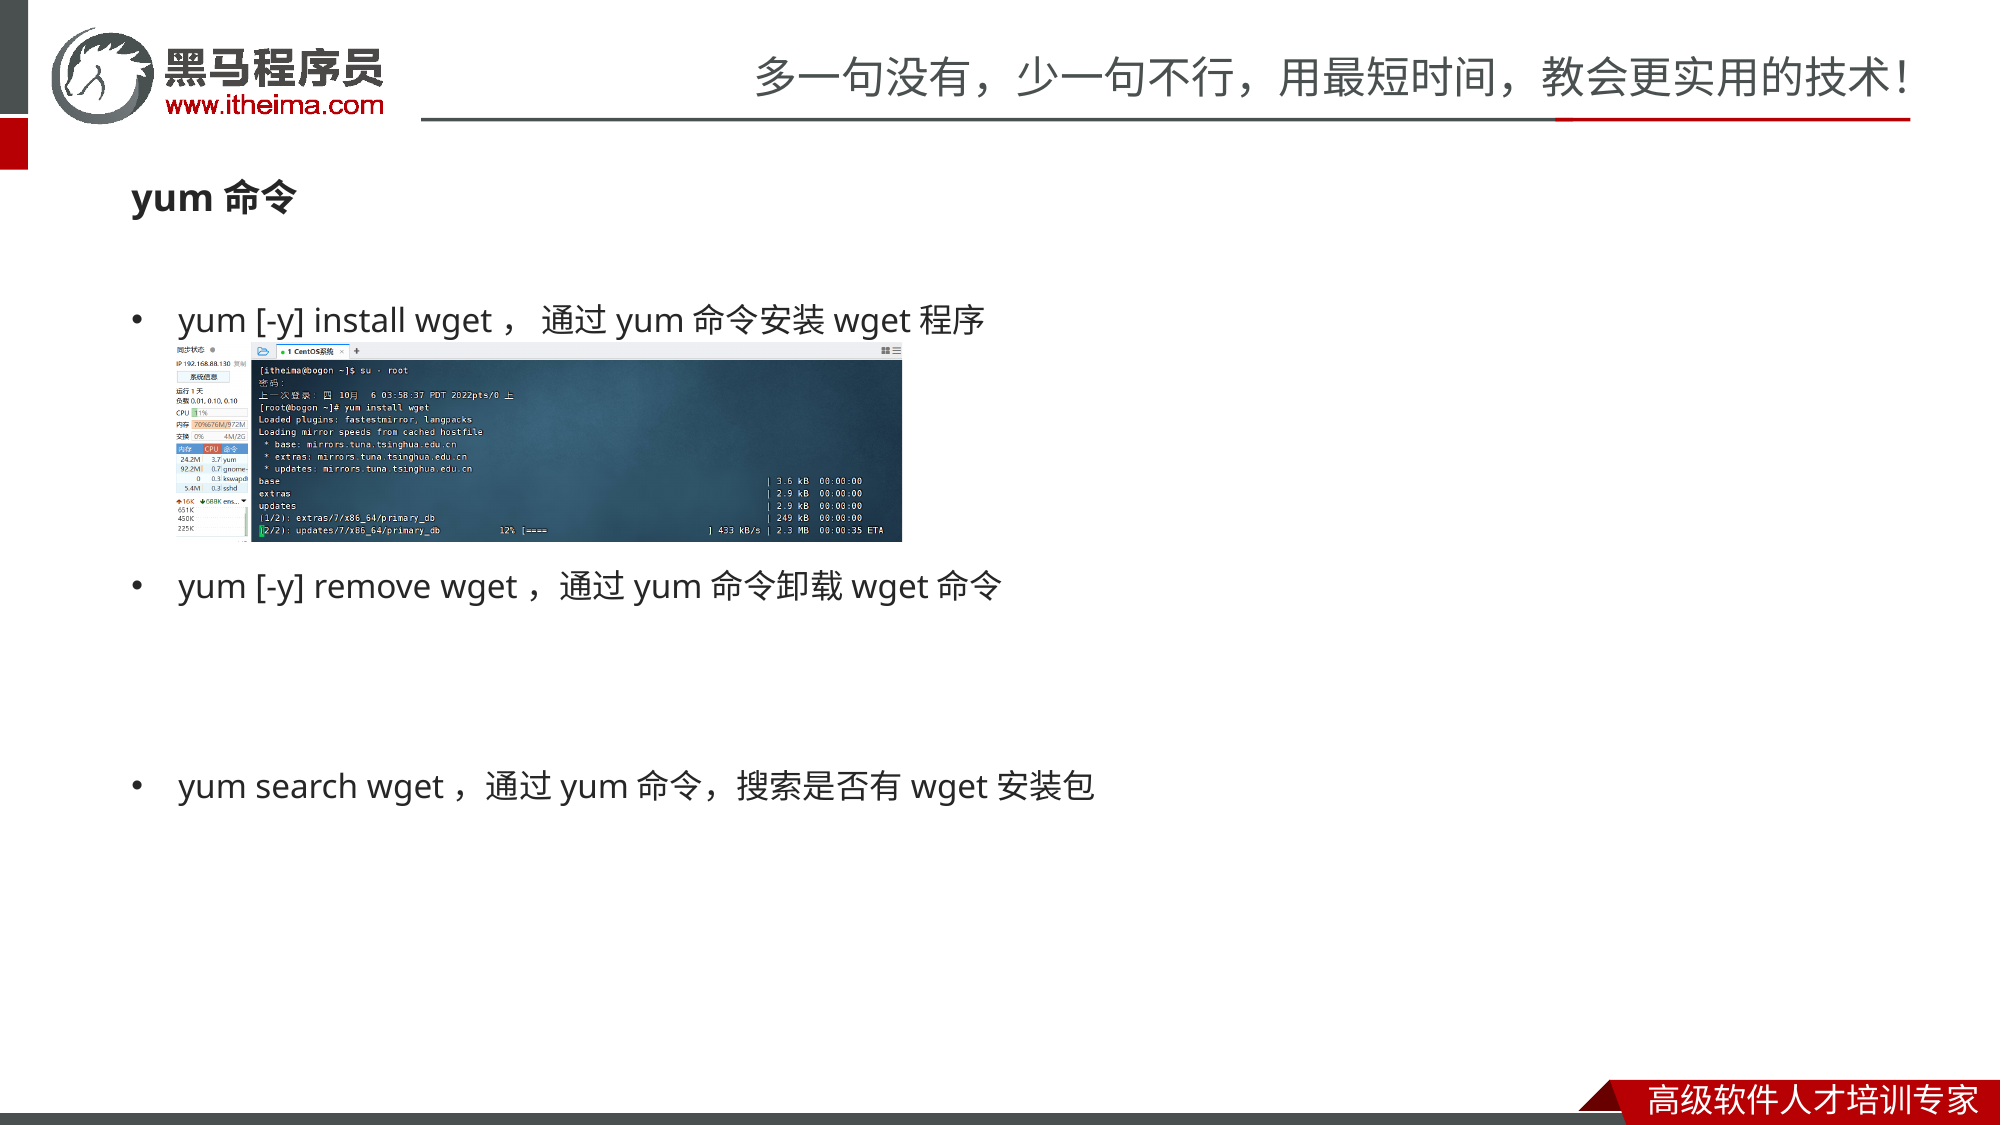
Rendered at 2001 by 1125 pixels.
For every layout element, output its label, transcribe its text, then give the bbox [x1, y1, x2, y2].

list yum命令 [116, 154, 1872, 239]
picture [173, 342, 903, 542]
picture [50, 26, 384, 125]
list yum [-y] install wget， 通过yum命令安装wget程序 yum [-y] remove wget，通过yum命令卸载wget命令 yum search wget，通过yum命令，搜索是否有wget安装包 [116, 271, 1872, 964]
